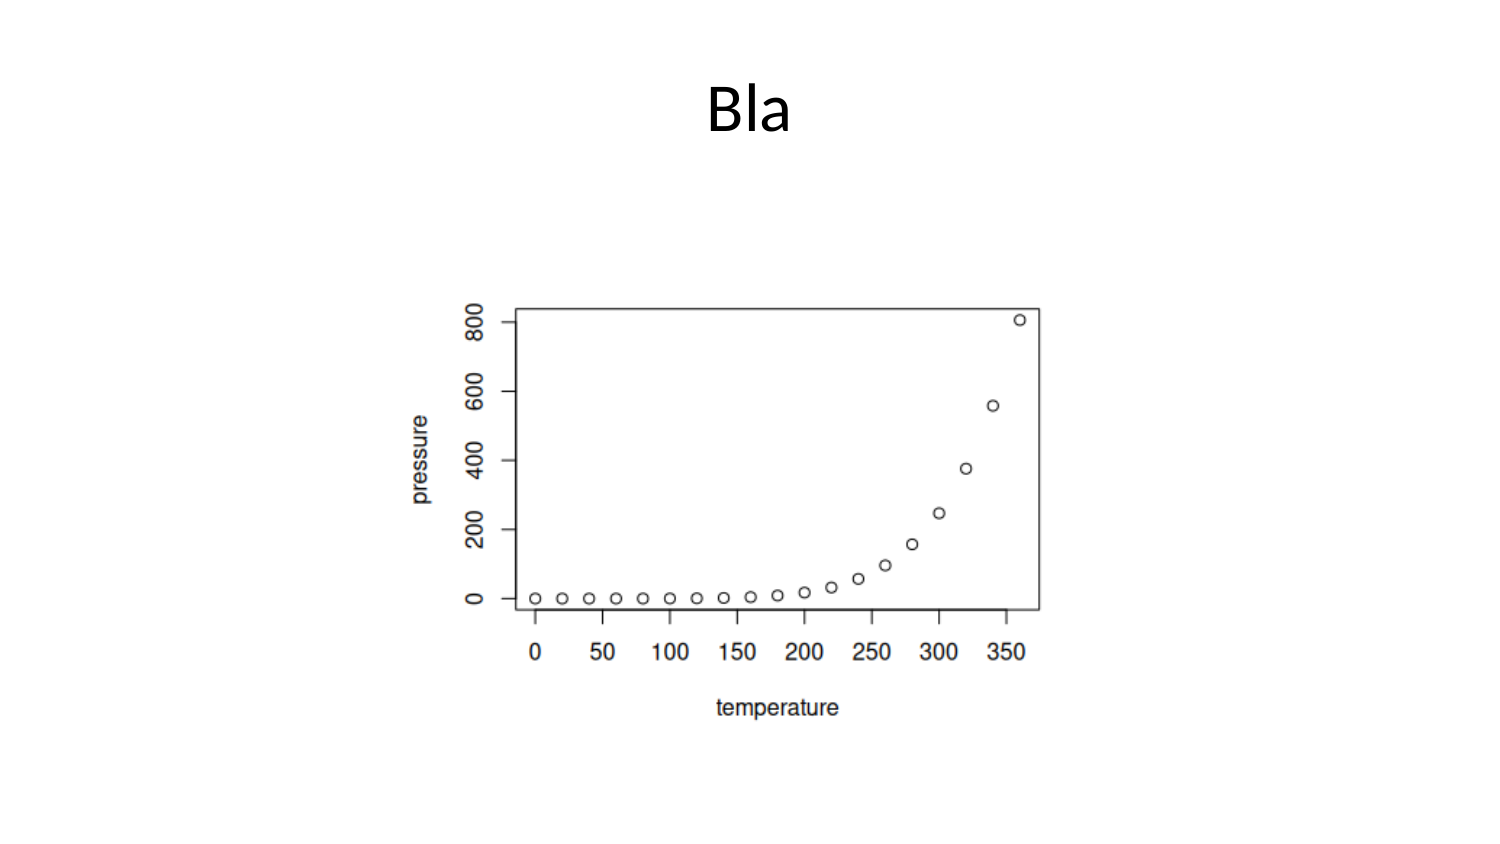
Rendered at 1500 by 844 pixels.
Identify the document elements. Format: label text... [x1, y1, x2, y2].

picture [401, 195, 1099, 753]
title Bla [75, 33, 1425, 175]
